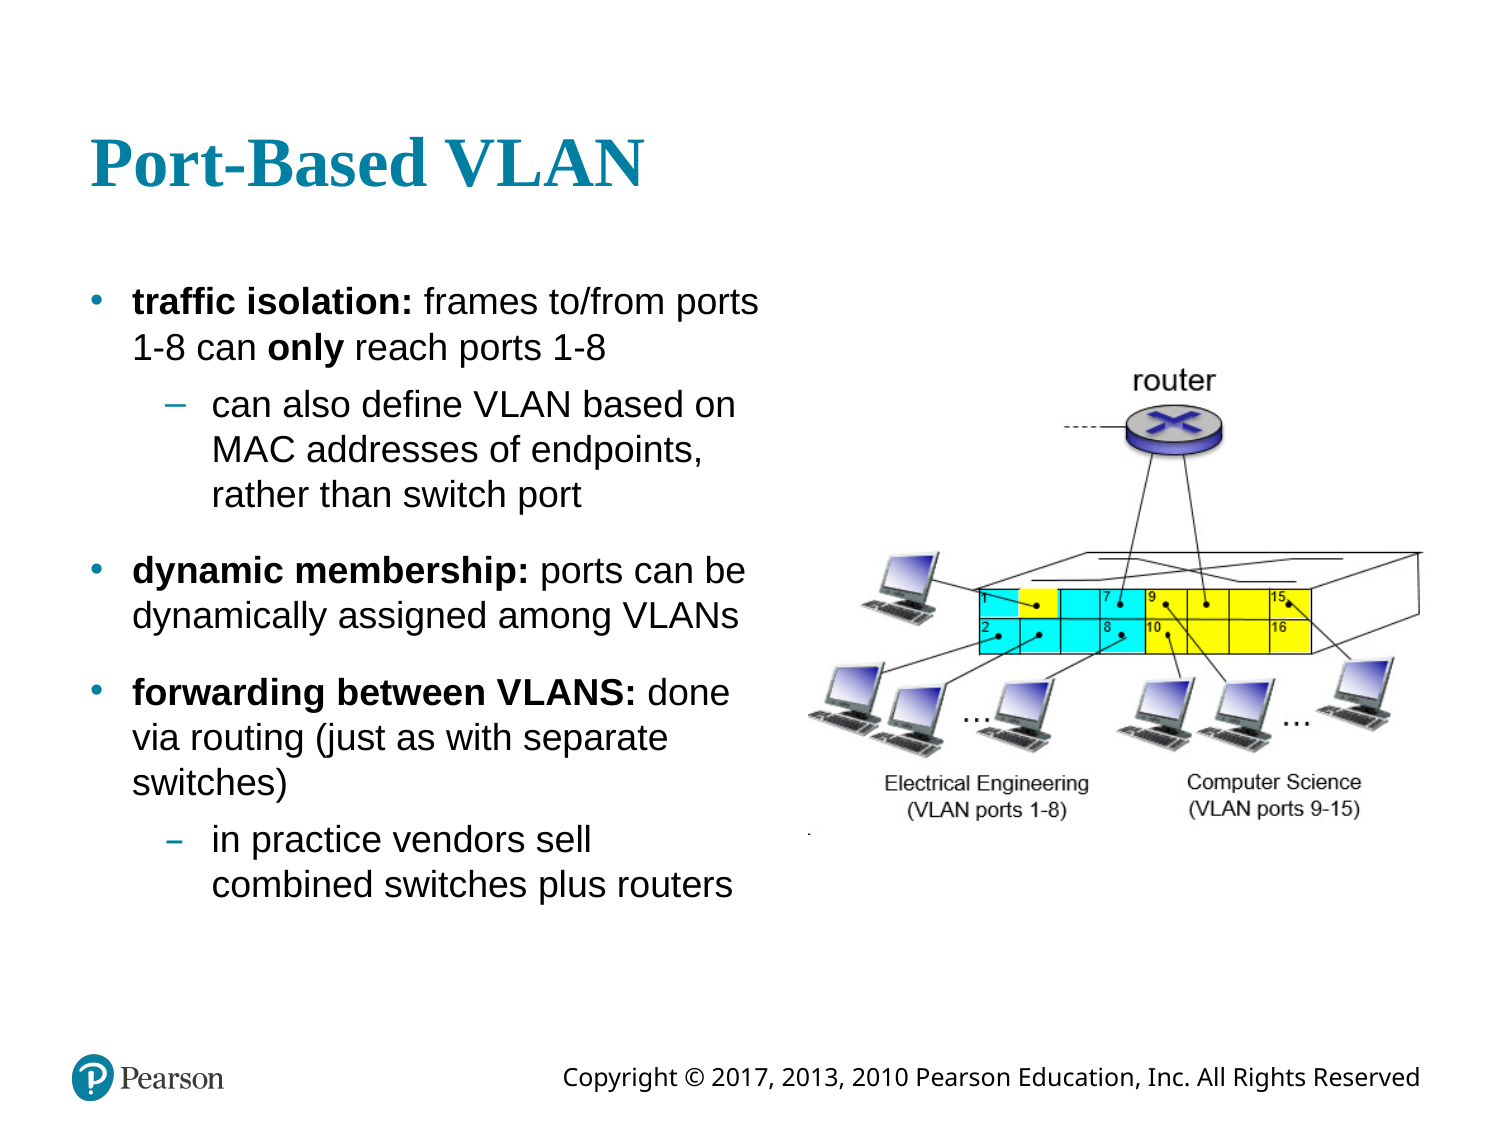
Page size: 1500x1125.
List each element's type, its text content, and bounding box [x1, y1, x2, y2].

picture [98, 1054, 224, 1101]
picture [72, 1054, 88, 1070]
list traffic isolation: frames to/from ports 1-8 can only reach ports 1-8 can also define V LAN based on M A C addresses of endpoints, rather than switch port dynamic membership: ports can be dynamically assigned among V LANs forwarding between V LANS: done via routing (just as with separate switches) in practice vendors sell combined switches plus routers [75, 262, 777, 975]
picture [80, 1063, 106, 1088]
picture [72, 1087, 83, 1101]
picture [807, 368, 1426, 835]
title Port-Based V LAN [75, 35, 1425, 216]
